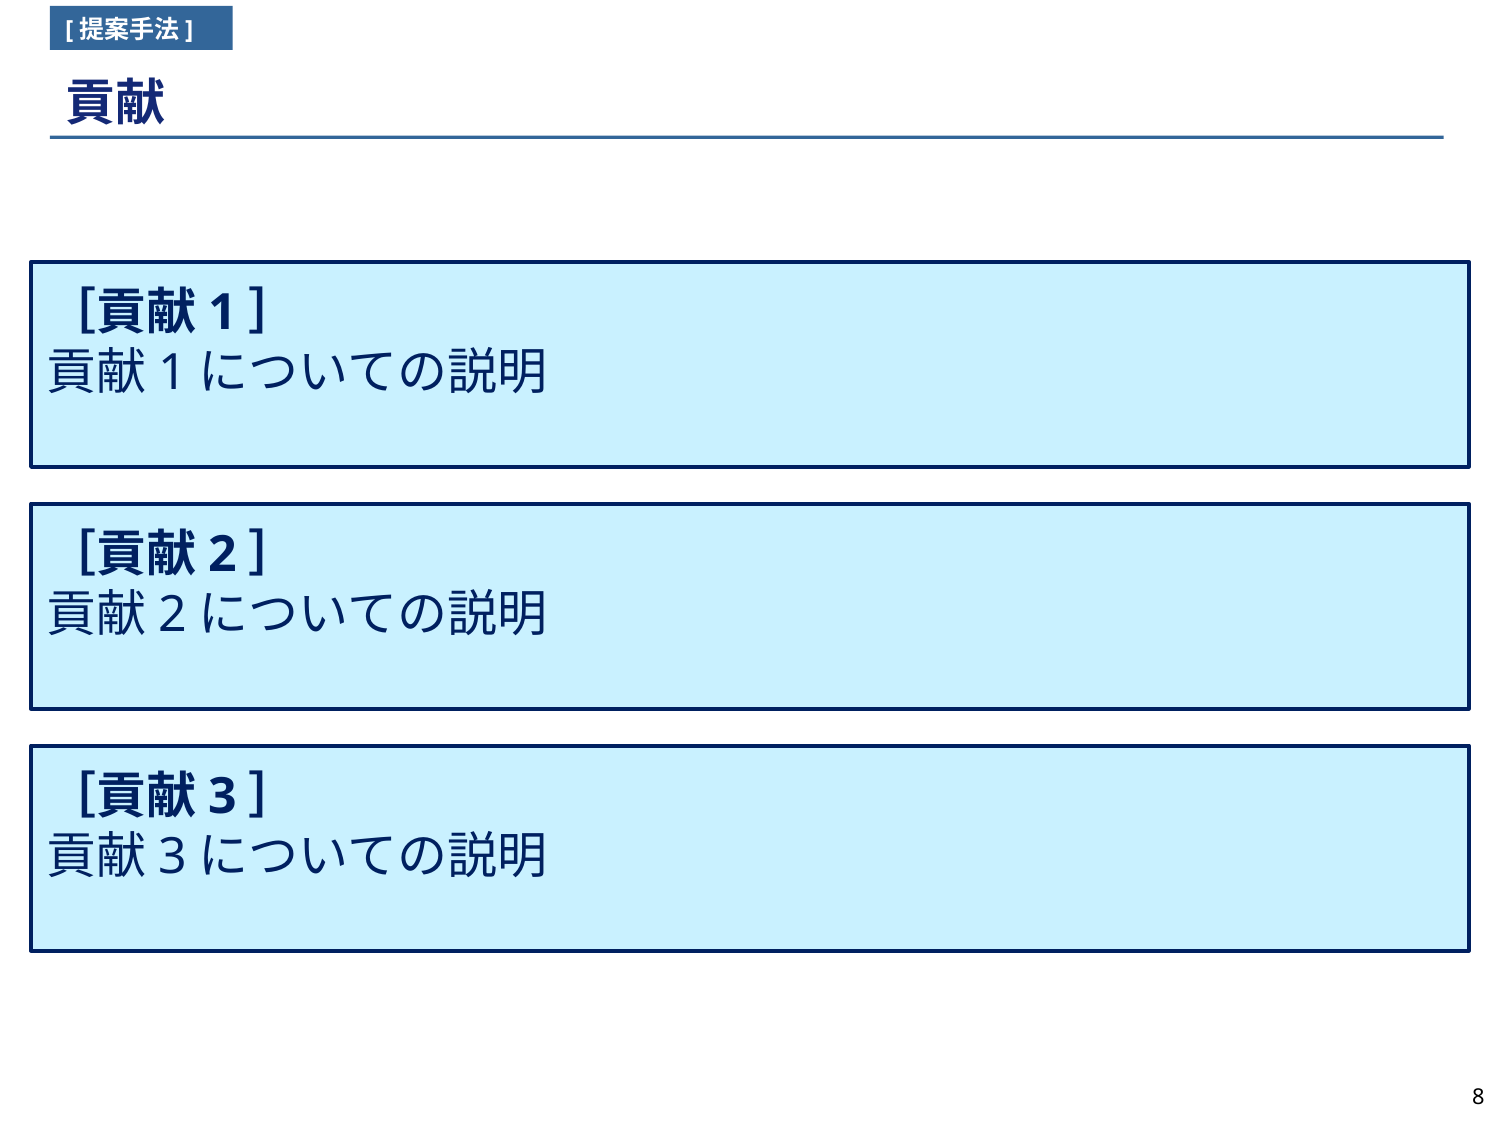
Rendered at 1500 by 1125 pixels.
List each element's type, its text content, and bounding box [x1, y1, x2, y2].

slide_number 8 [1400, 1074, 1500, 1125]
text_box ［貢献2］ 貢献2についての説明 [31, 503, 1469, 709]
title 貢献 [50, 62, 1325, 138]
text_box ［貢献1］ 貢献1についての説明 [31, 261, 1469, 467]
text_box ［貢献3］ 貢献3についての説明 [31, 745, 1469, 951]
text_box [提案手法] [49, 5, 233, 50]
